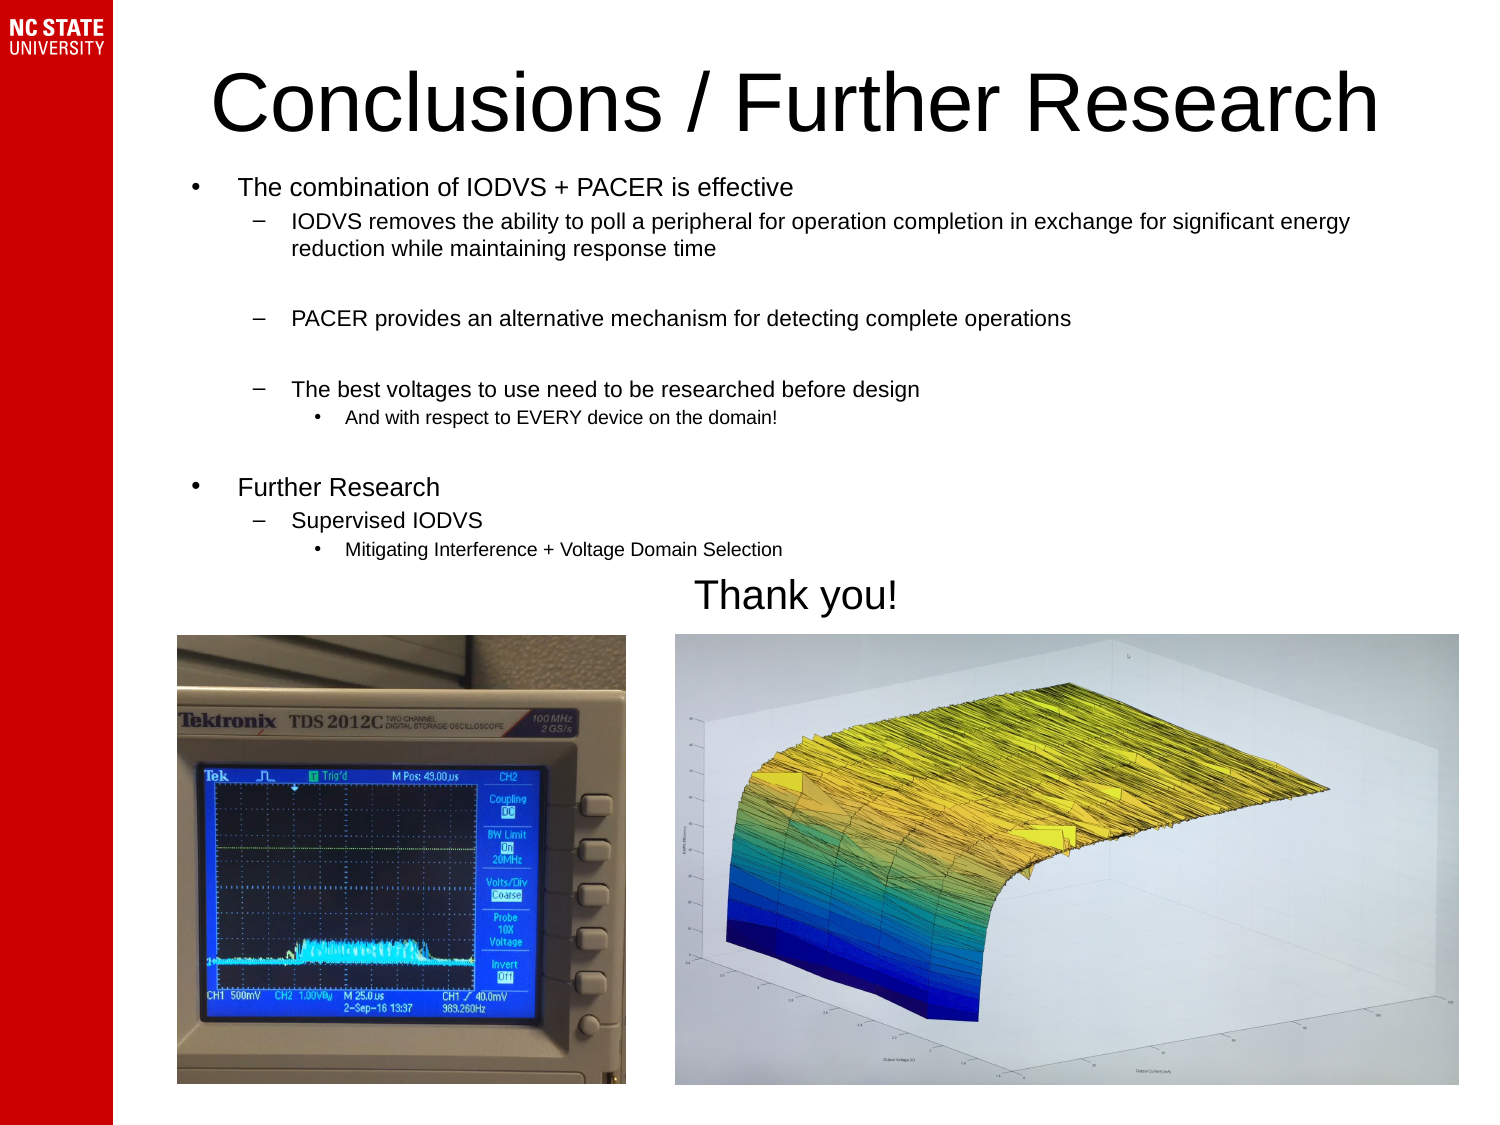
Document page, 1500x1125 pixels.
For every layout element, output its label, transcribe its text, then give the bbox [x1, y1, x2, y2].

title Conclusions / Further Research [176, 3, 1416, 163]
list The combination of IODVS + PACER is effective IODVS removes the ability to poll a peripheral for operation completion in exchange for significant energy reduction while maintaining response time PACER provides an alternative mechanism for detecting complete operations The best voltages to use need to be researched before design And with respect to EVERY device on the domain! Further Research Supervised IODVS Mitigating Interference + Voltage Domain Selection Thank you! [176, 163, 1416, 628]
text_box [176, 633, 627, 1085]
picture [675, 634, 1460, 1085]
picture [0, 0, 113, 1125]
